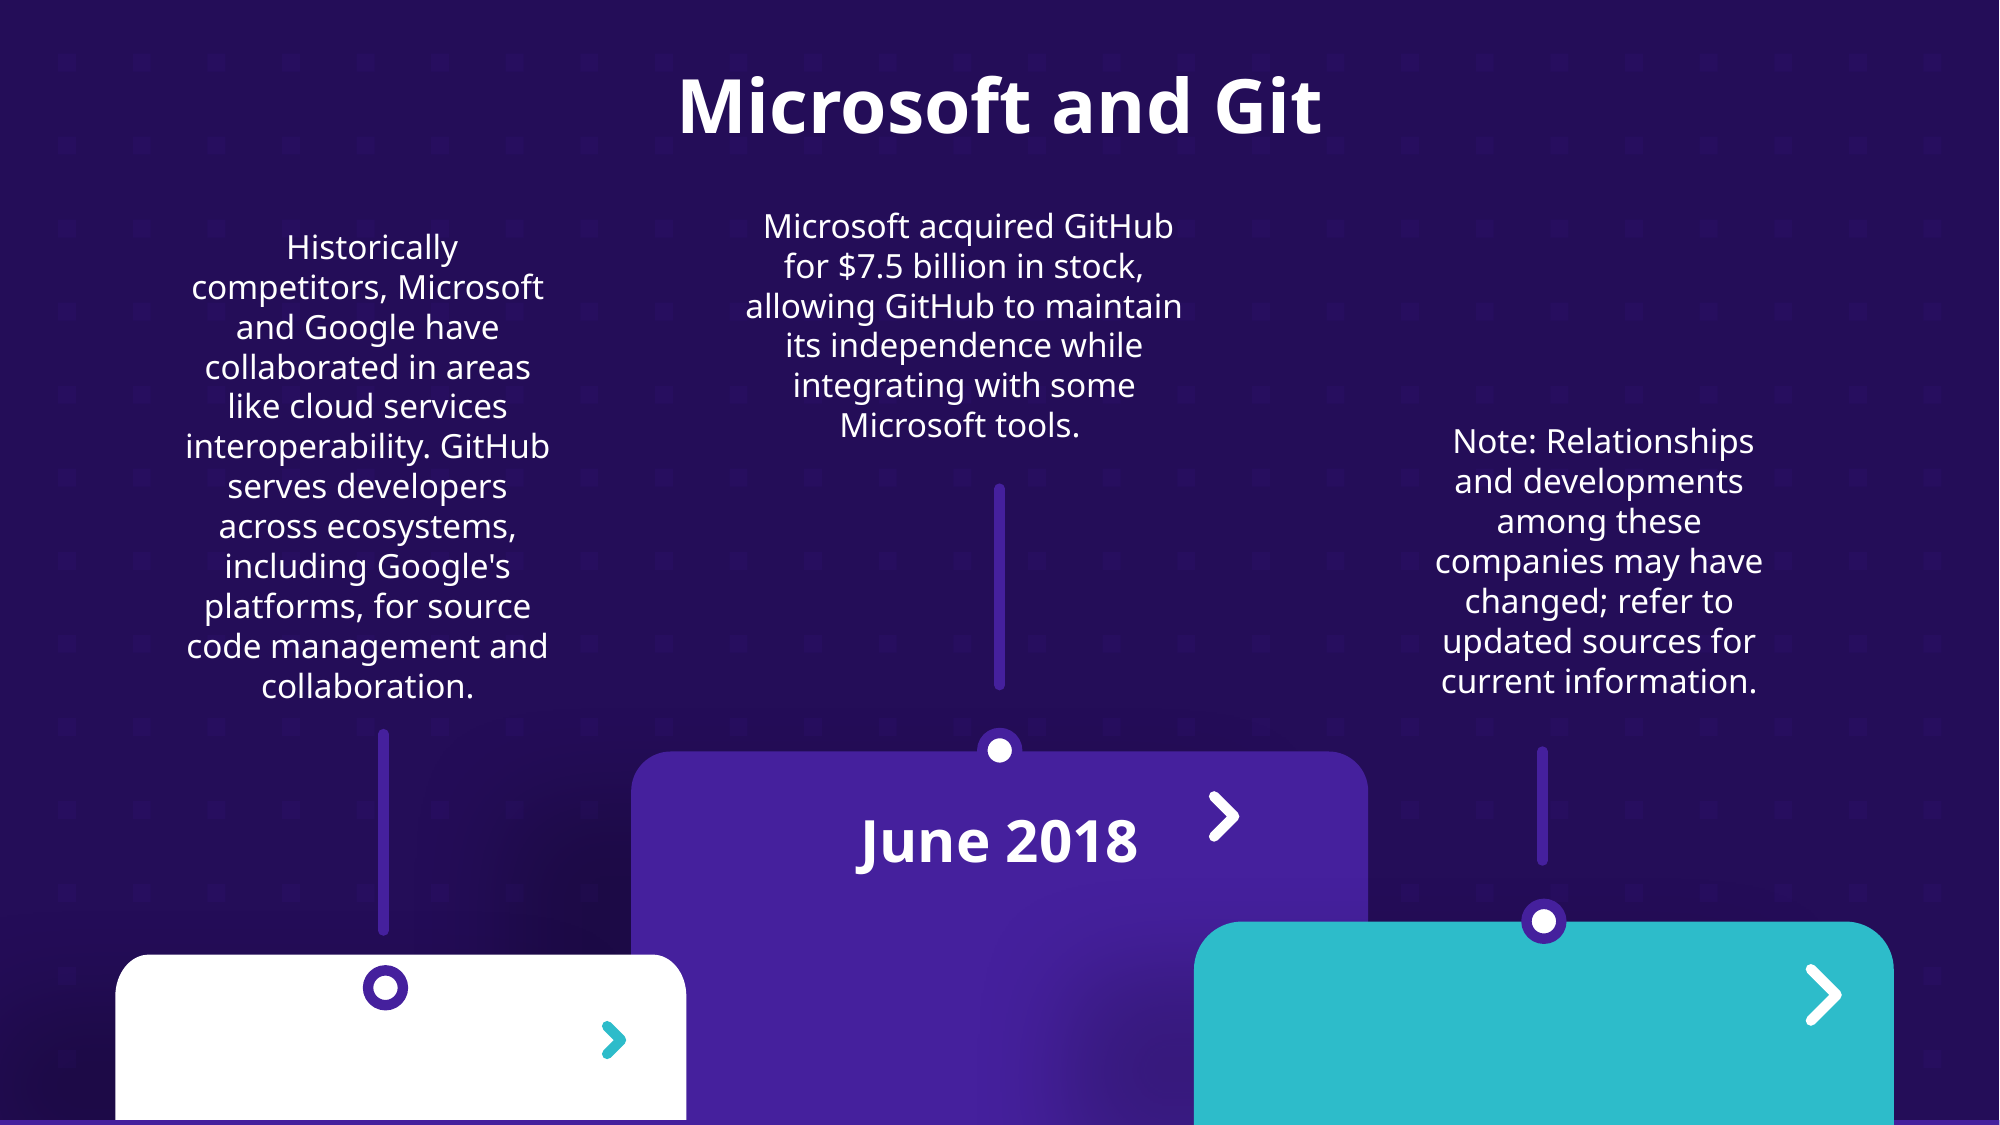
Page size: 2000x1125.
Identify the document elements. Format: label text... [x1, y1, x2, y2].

text_box [1524, 901, 1564, 941]
text_box Historically competitors, Microsoft and Google have collaborated in areas like cloud services interoperability. GitHub serves developers across ecosystems, including Google's platforms, for source code management and collaboration. [178, 226, 558, 706]
text_box [1808, 967, 1839, 1023]
title Microsoft and Git [99, 45, 1900, 162]
text_box [365, 968, 406, 1008]
text_box [113, 952, 625, 1120]
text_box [630, 203, 1369, 1124]
text_box [605, 1024, 624, 1057]
text_box [1373, 919, 1896, 1124]
text_box Note: Relationships and developments among these companies may have changed; refer to updated sources for current information. [1409, 420, 1789, 919]
